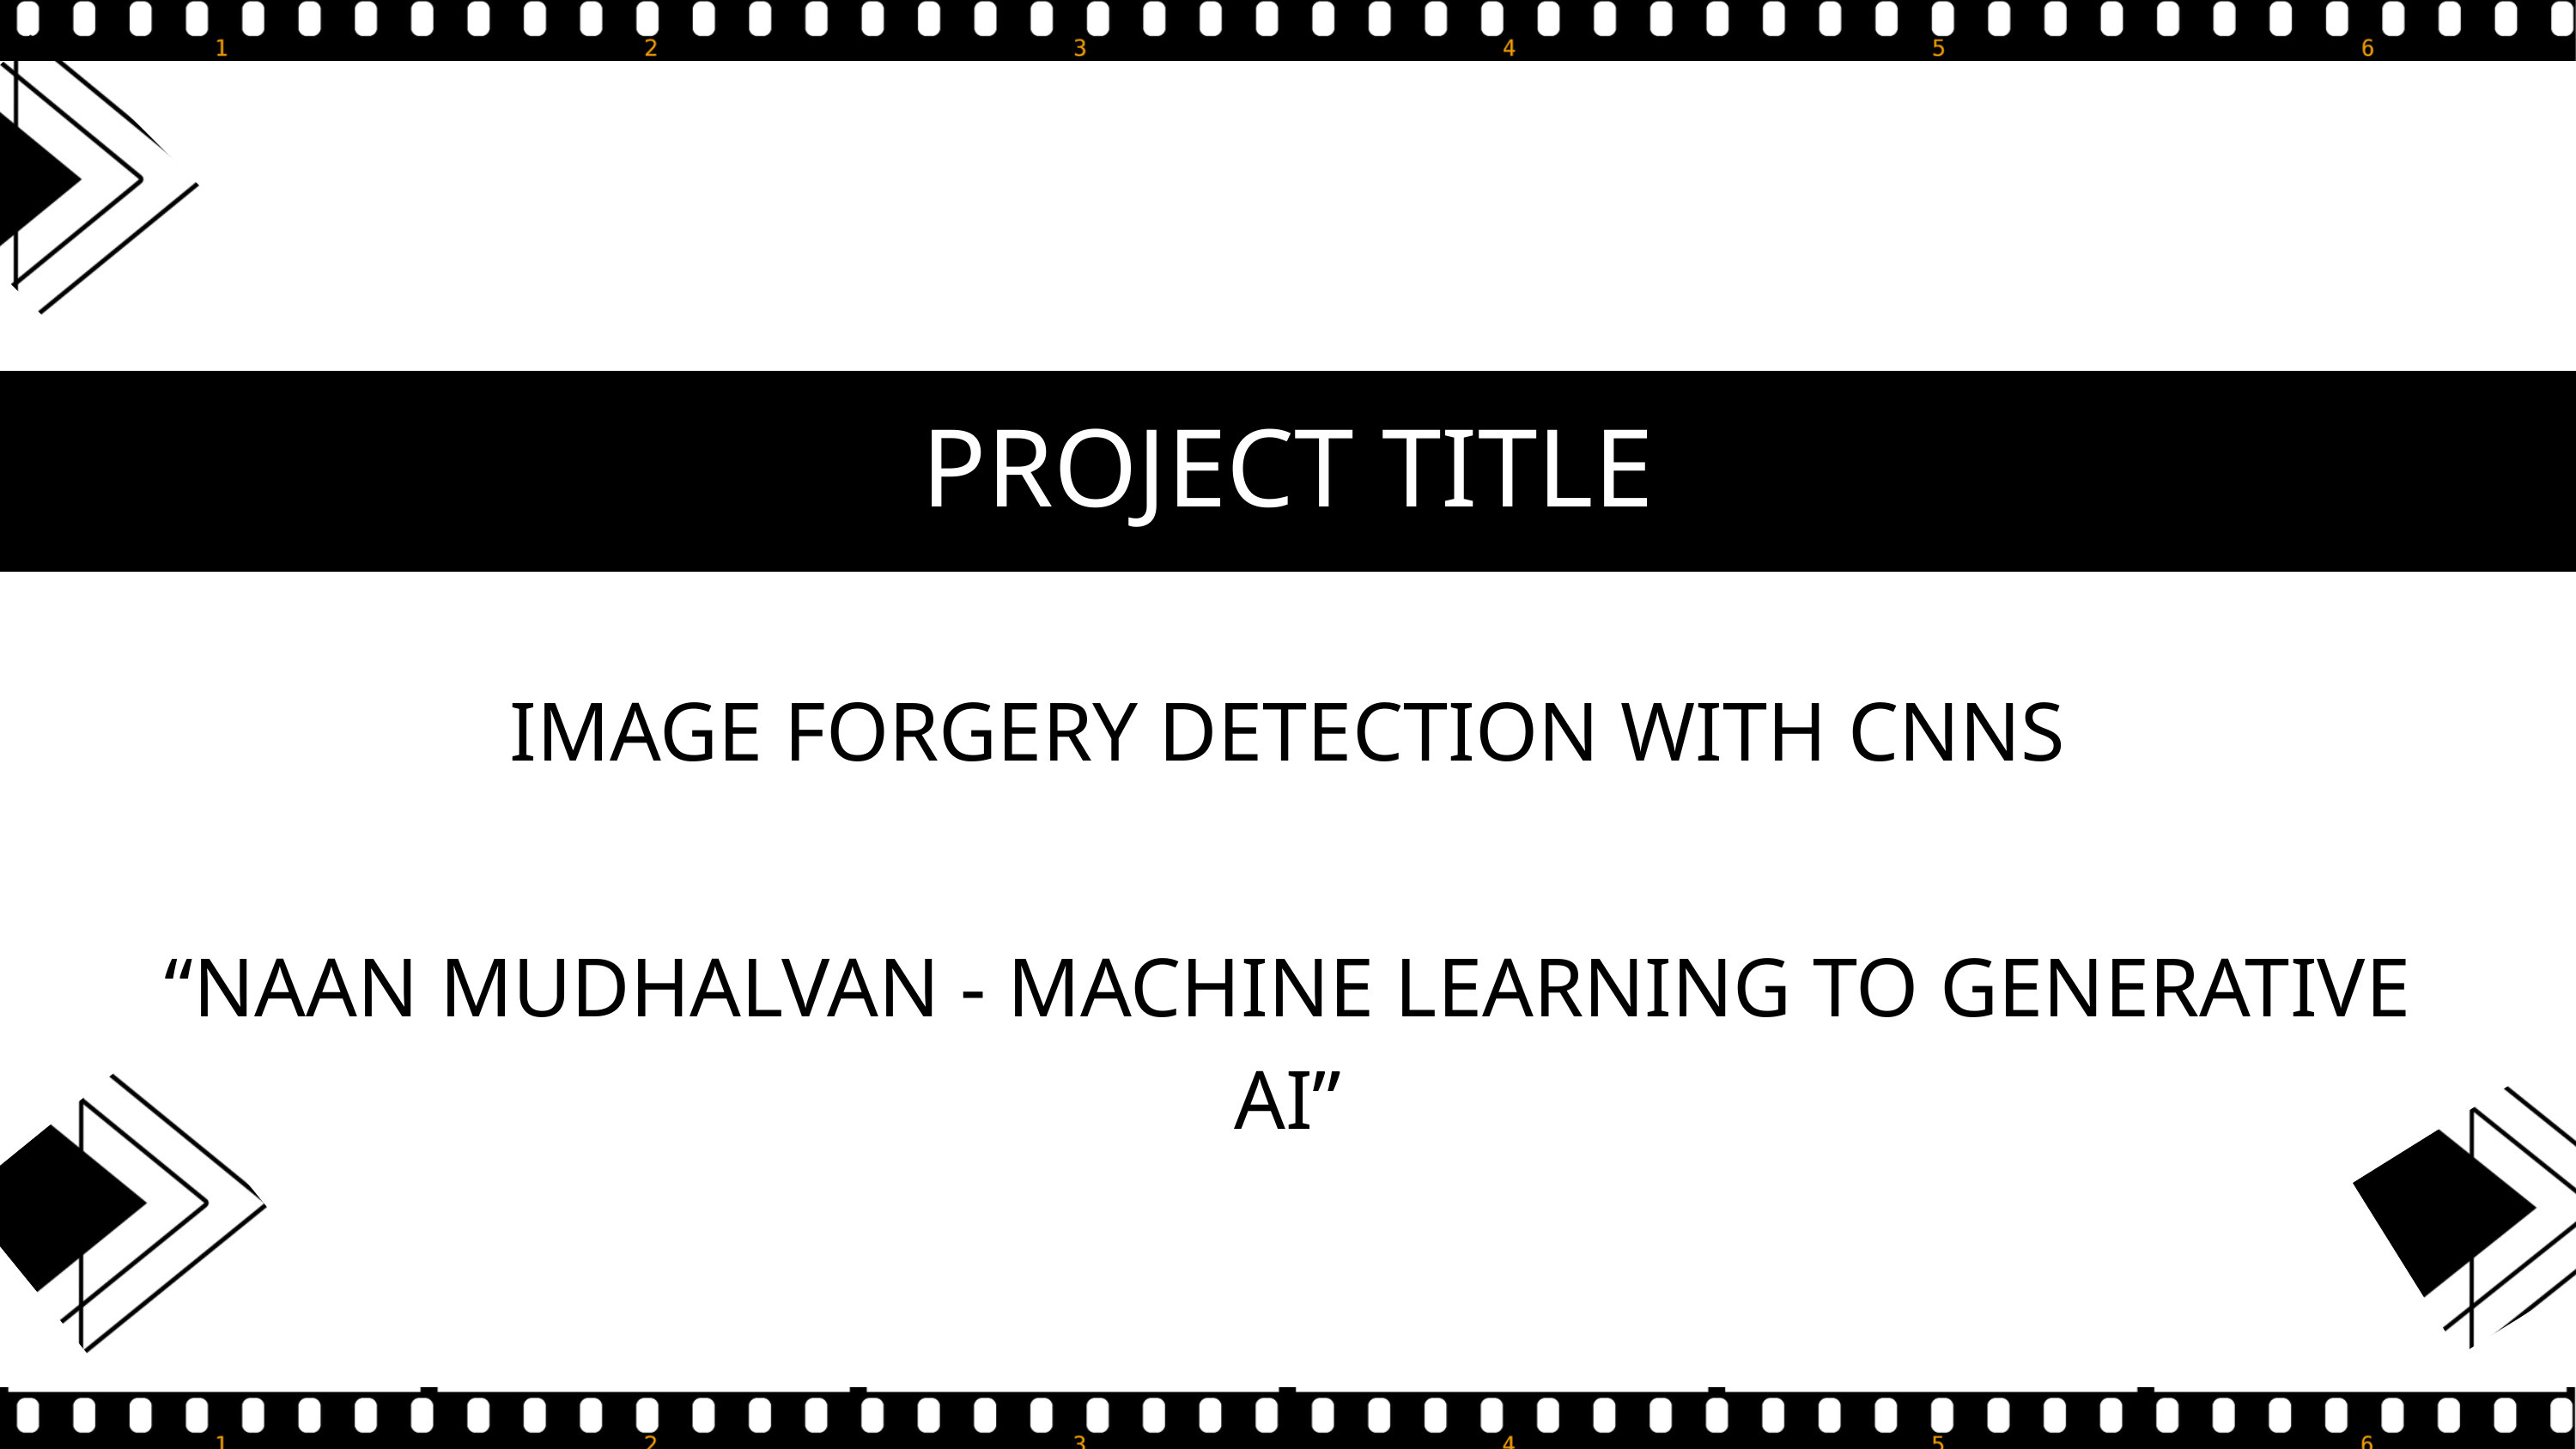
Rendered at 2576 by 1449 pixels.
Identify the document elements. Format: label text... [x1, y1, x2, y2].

text_box [0, 26, 204, 333]
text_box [0, 370, 2576, 573]
text_box [0, 1387, 2576, 1449]
text_box IMAGE FORGERY DETECTION WITH CNNS [144, 664, 2432, 778]
text_box “NAAN MUDHALVAN - MACHINE LEARNING TO GENERATIVE AI” [144, 919, 2432, 1146]
text_box [2352, 1060, 2576, 1355]
text_box [0, 0, 2576, 61]
text_box [0, 1051, 269, 1355]
